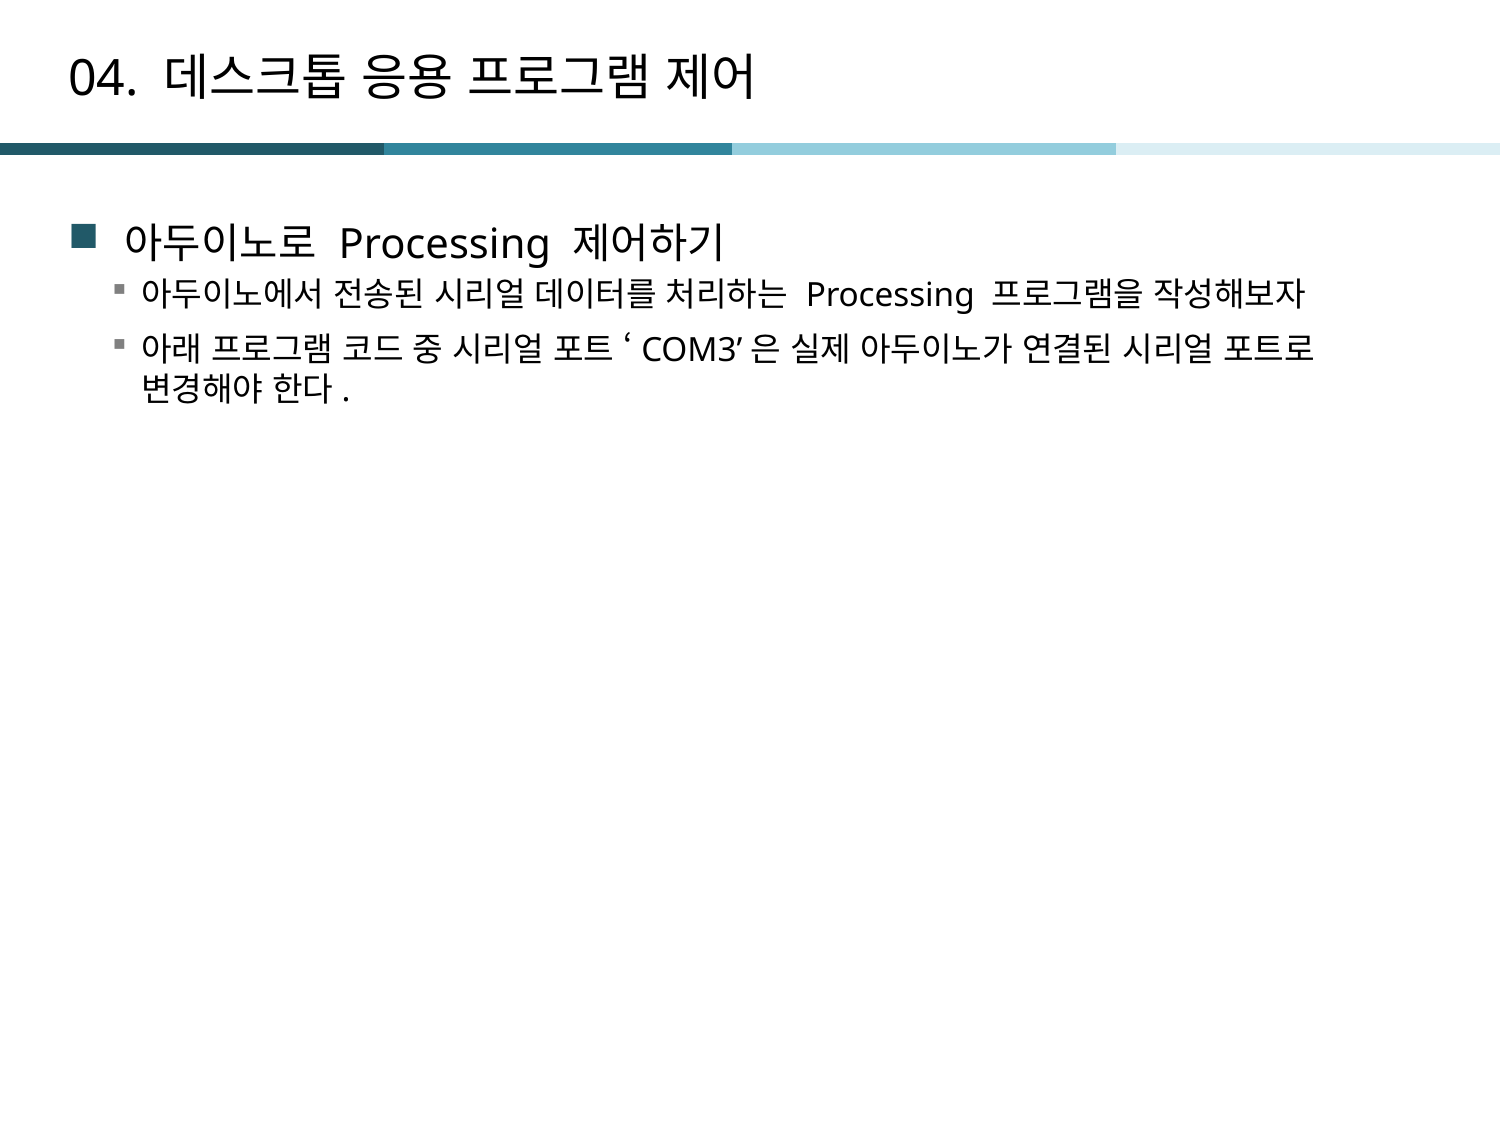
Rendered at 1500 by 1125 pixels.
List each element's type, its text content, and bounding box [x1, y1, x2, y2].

list 아두이노로 Processing 제어하기 아두이노에서 전송된 시리얼 데이터를 처리하는 Processing 프로그램을 작성해보자 아래 프로그램 코드 중 시리얼 포트 ‘COM3’은 실제 아두이노가 연결된 시리얼 포트로 변경해야 한다. [53, 184, 1447, 1071]
title 04. 데스크톱 응용 프로그램 제어 [53, 30, 1447, 121]
